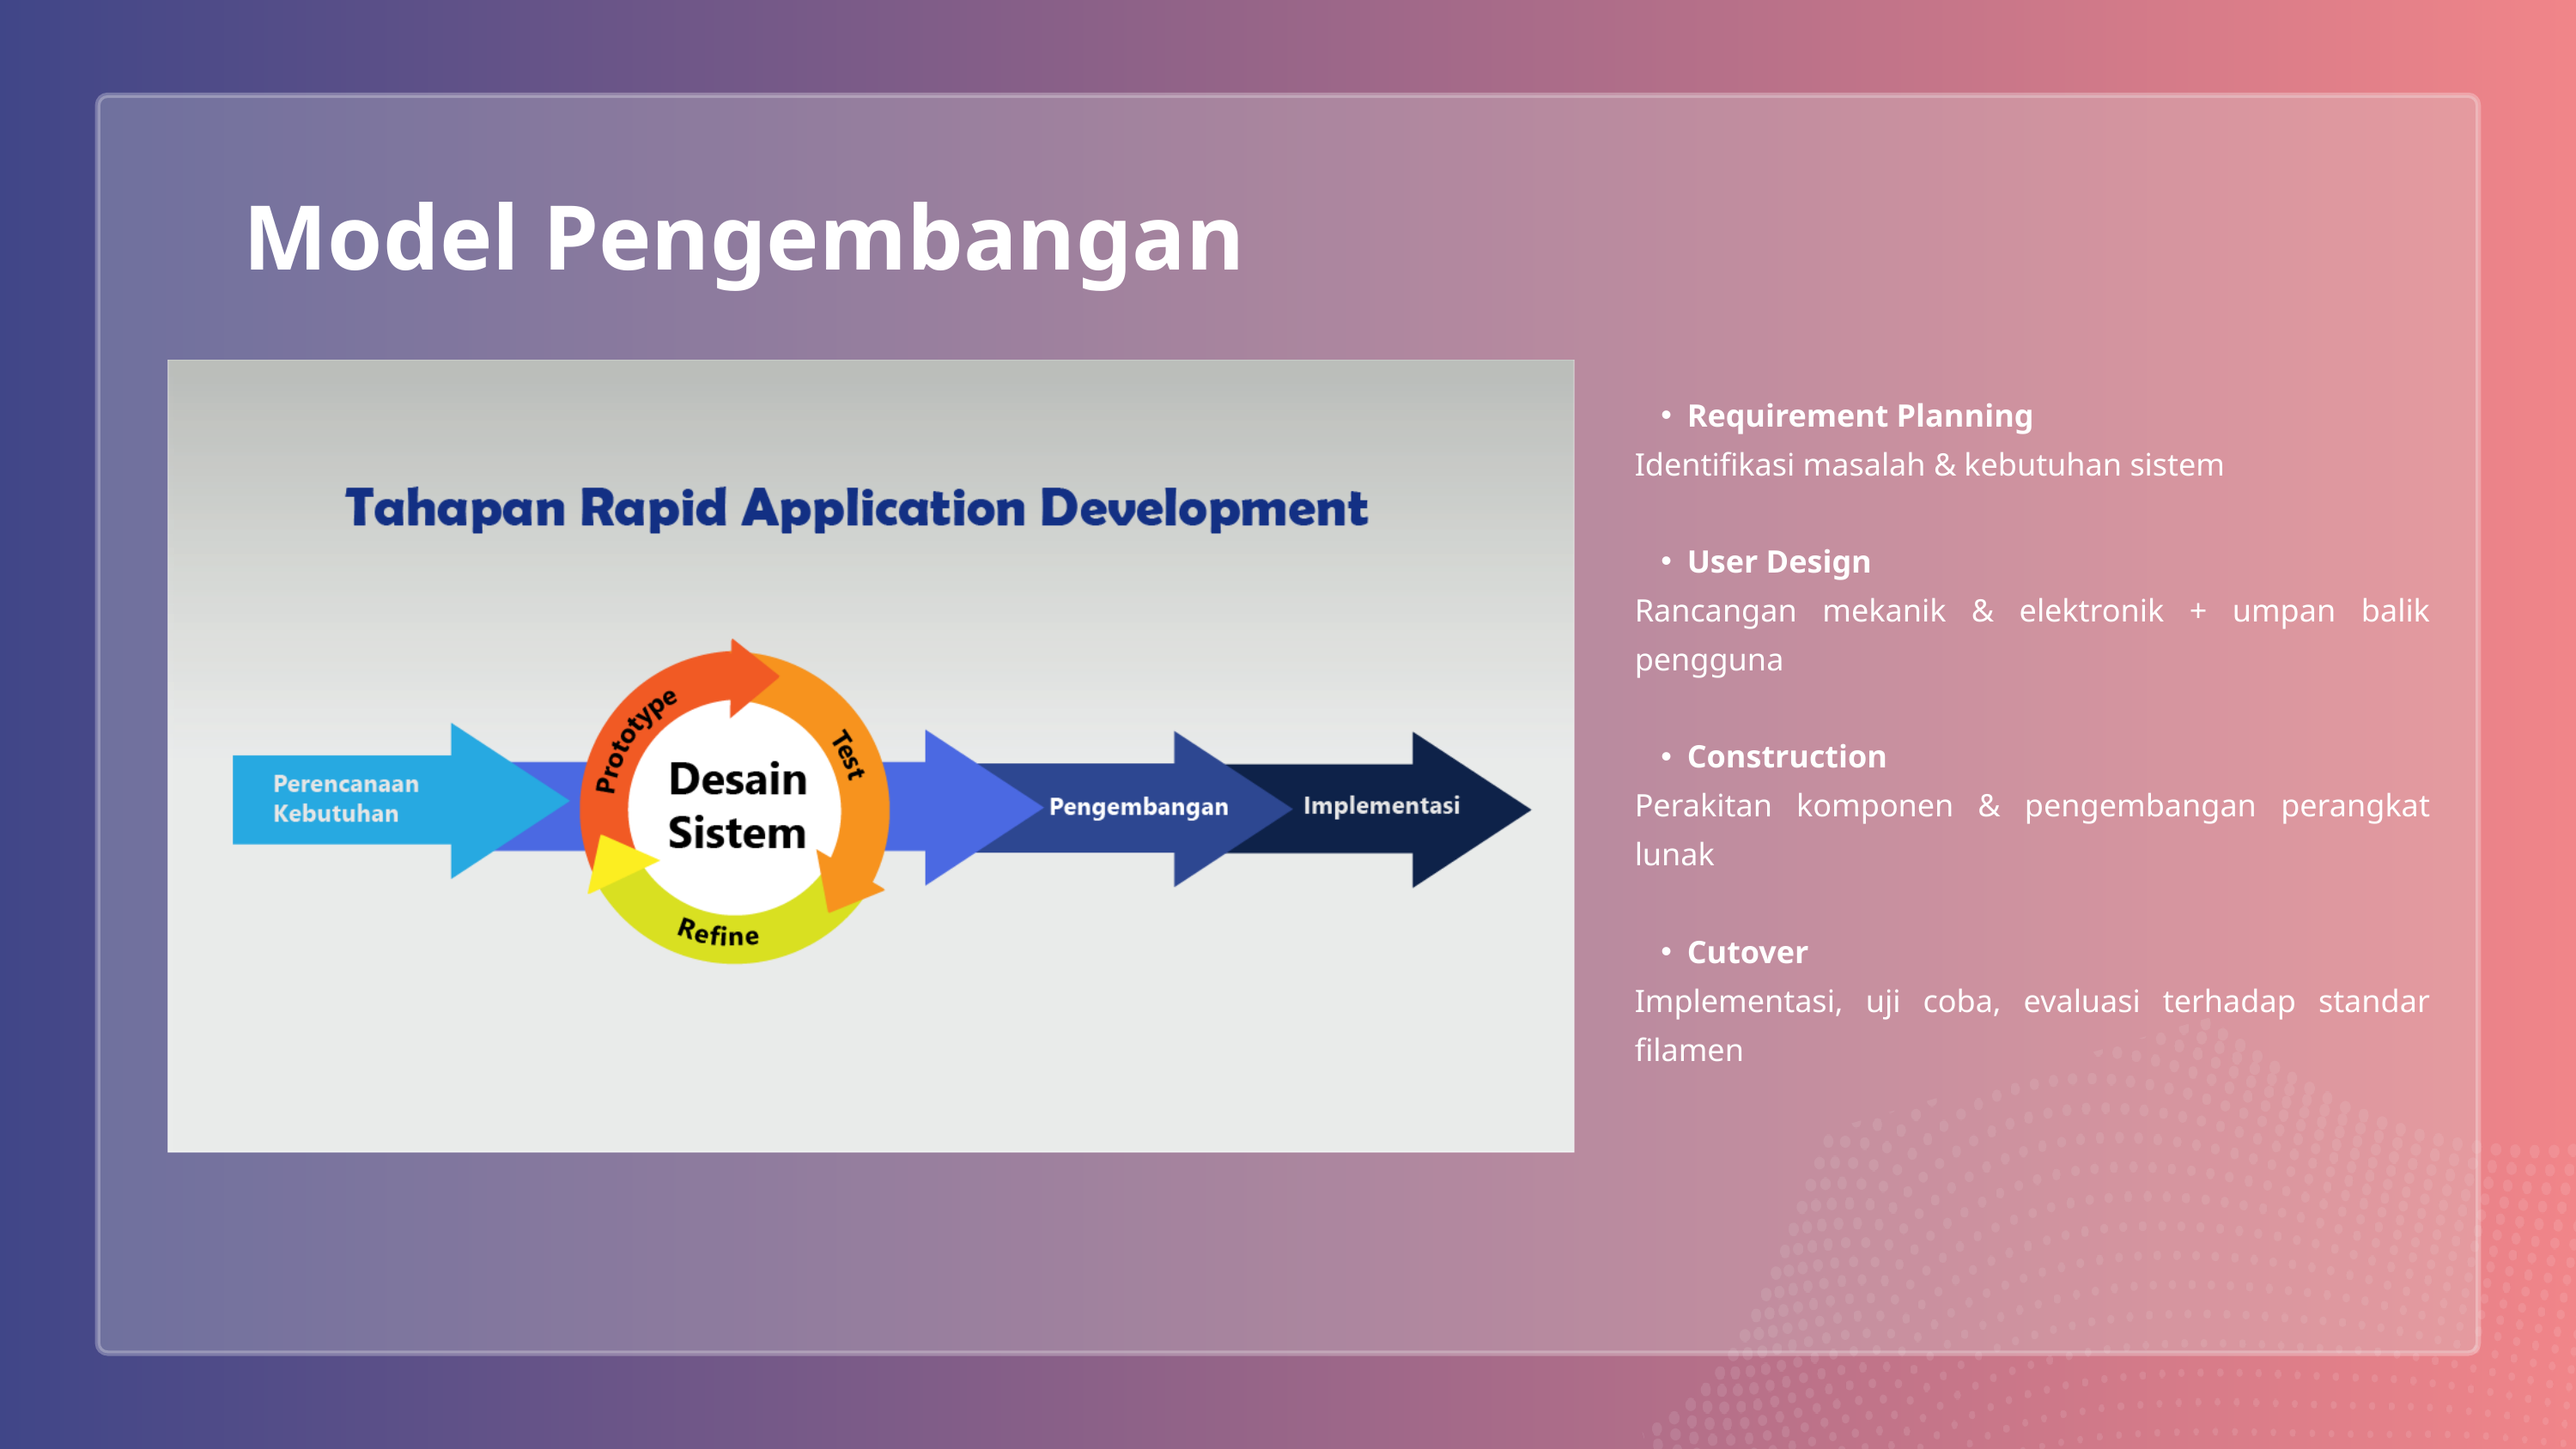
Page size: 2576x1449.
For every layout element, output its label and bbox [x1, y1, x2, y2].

text_box [97, 94, 2479, 1354]
text_box [1621, 909, 2576, 1449]
